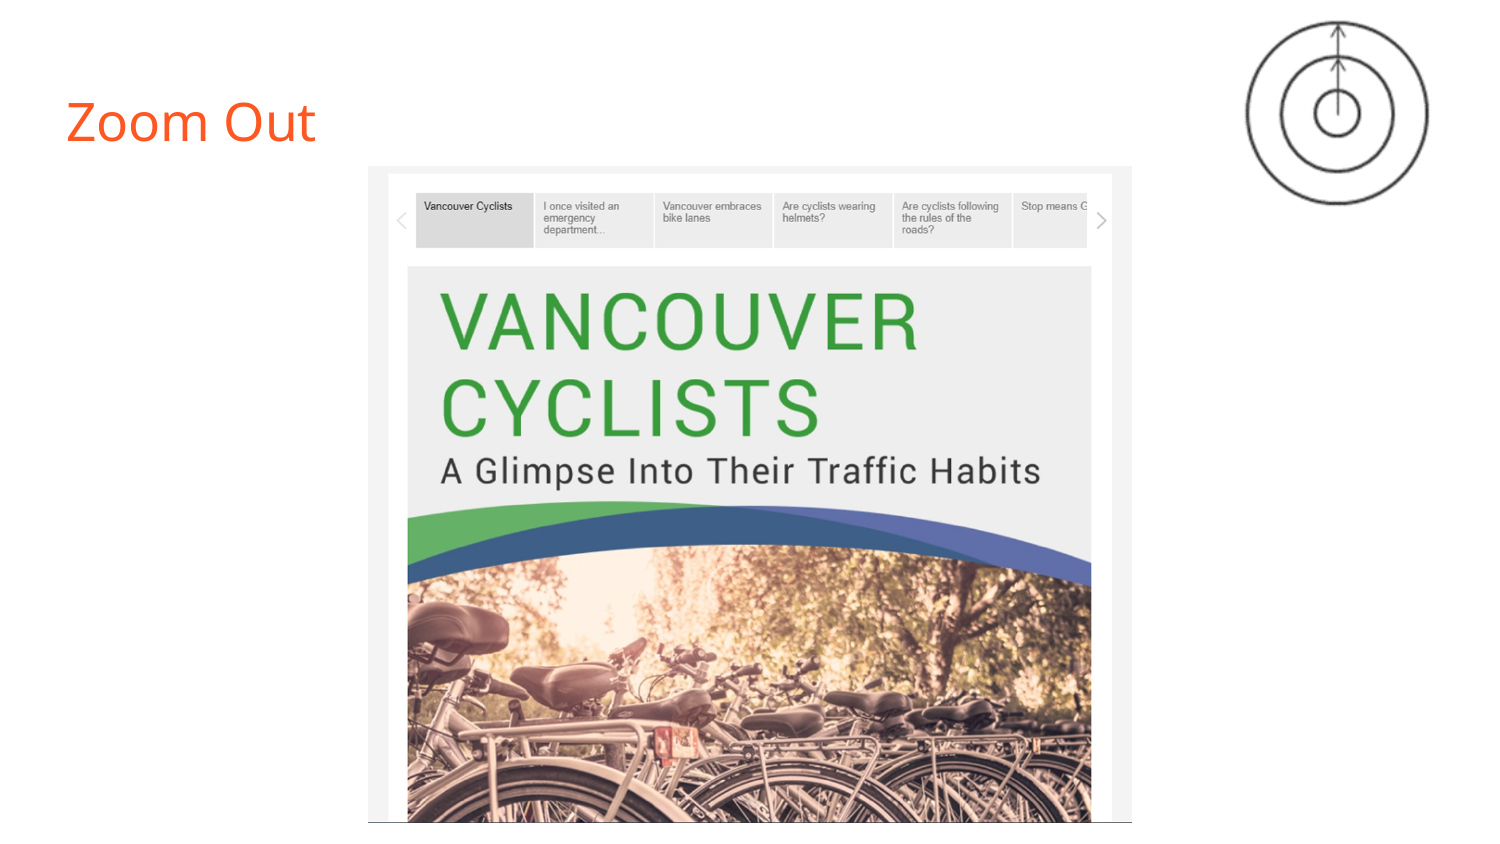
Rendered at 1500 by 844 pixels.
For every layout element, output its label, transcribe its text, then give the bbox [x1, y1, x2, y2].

picture [368, 166, 1132, 823]
title Zoom Out [51, 72, 1162, 167]
picture [1167, 0, 1500, 241]
